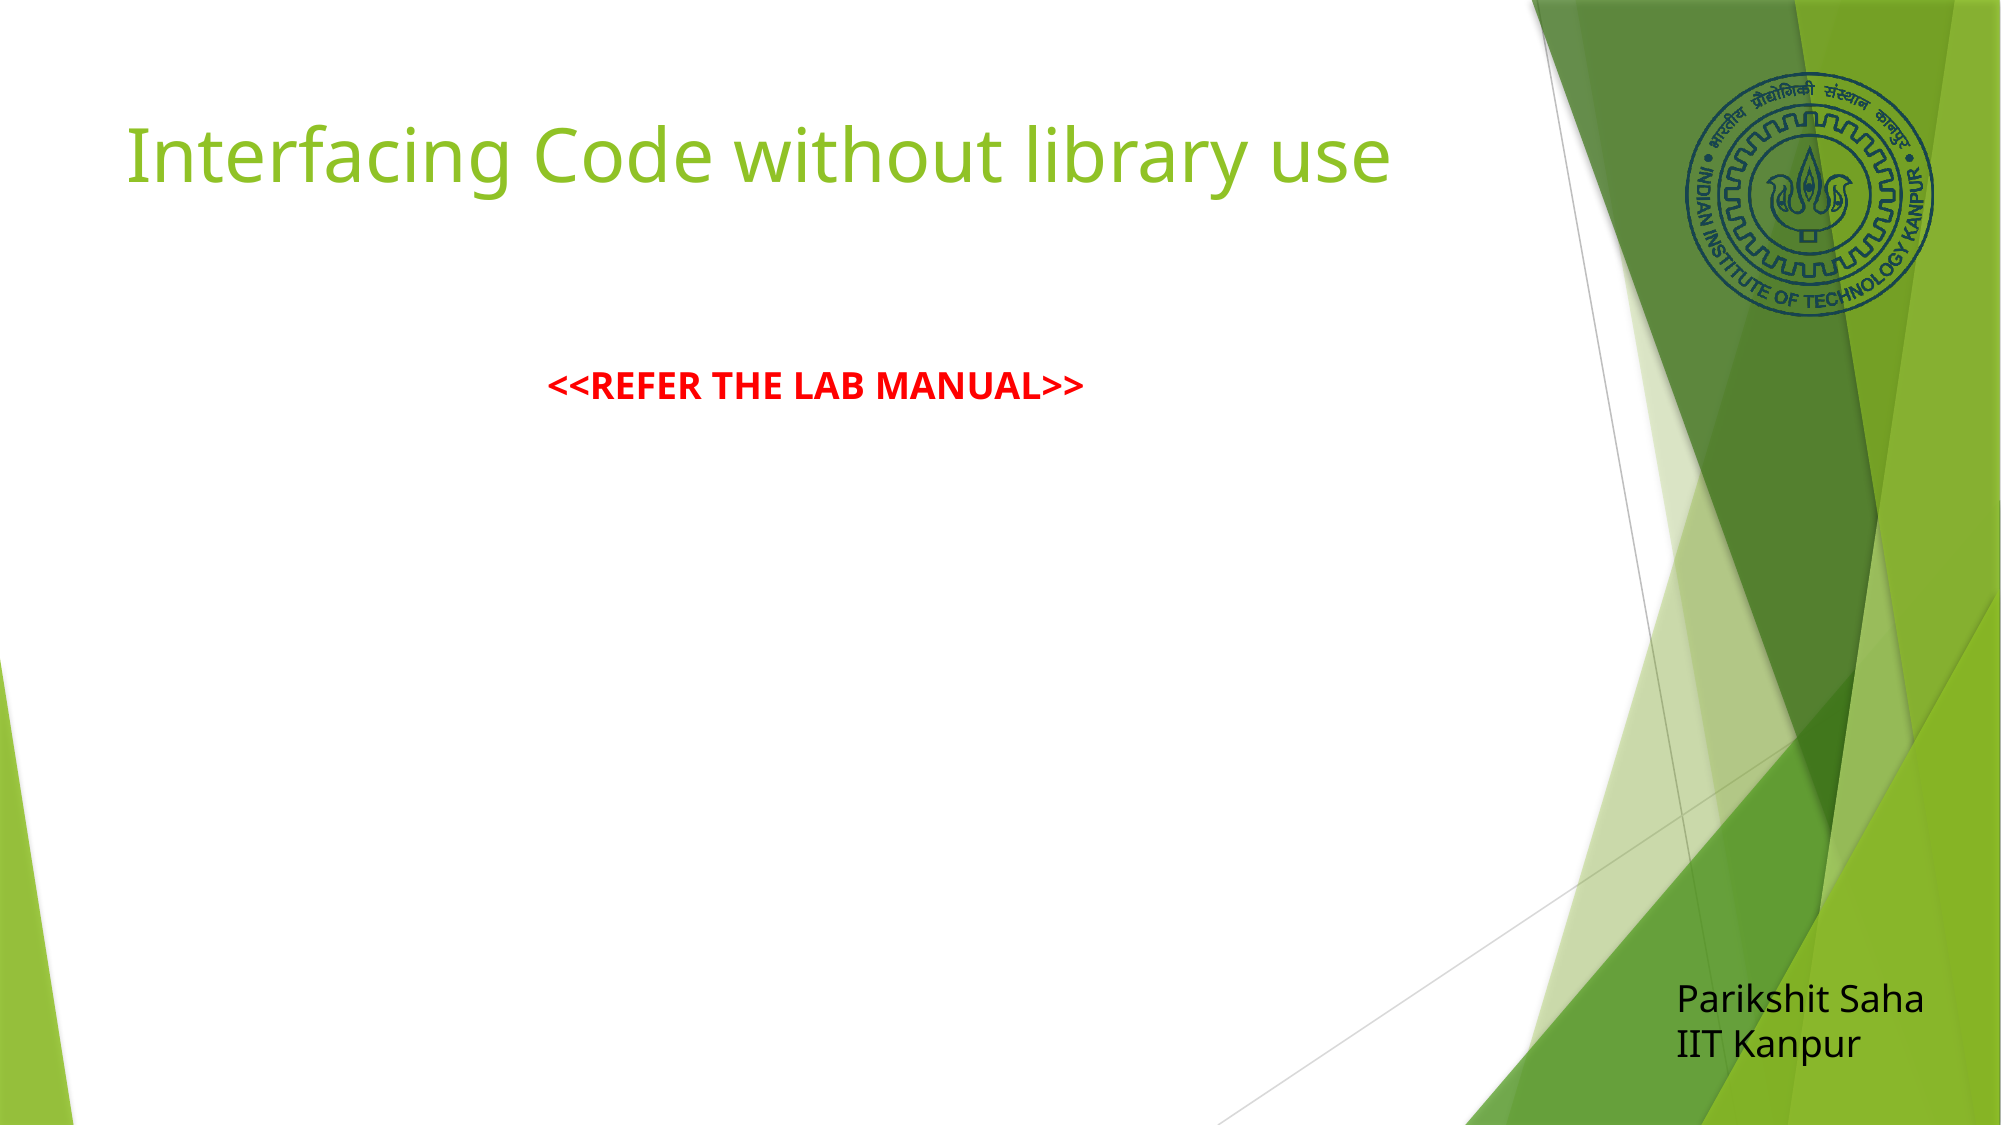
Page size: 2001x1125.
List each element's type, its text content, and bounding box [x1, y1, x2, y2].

title Interfacing Code without library use [111, 99, 1522, 317]
list <<REFER THE LAB MANUAL>> [111, 354, 1522, 992]
picture [1685, 72, 1934, 317]
